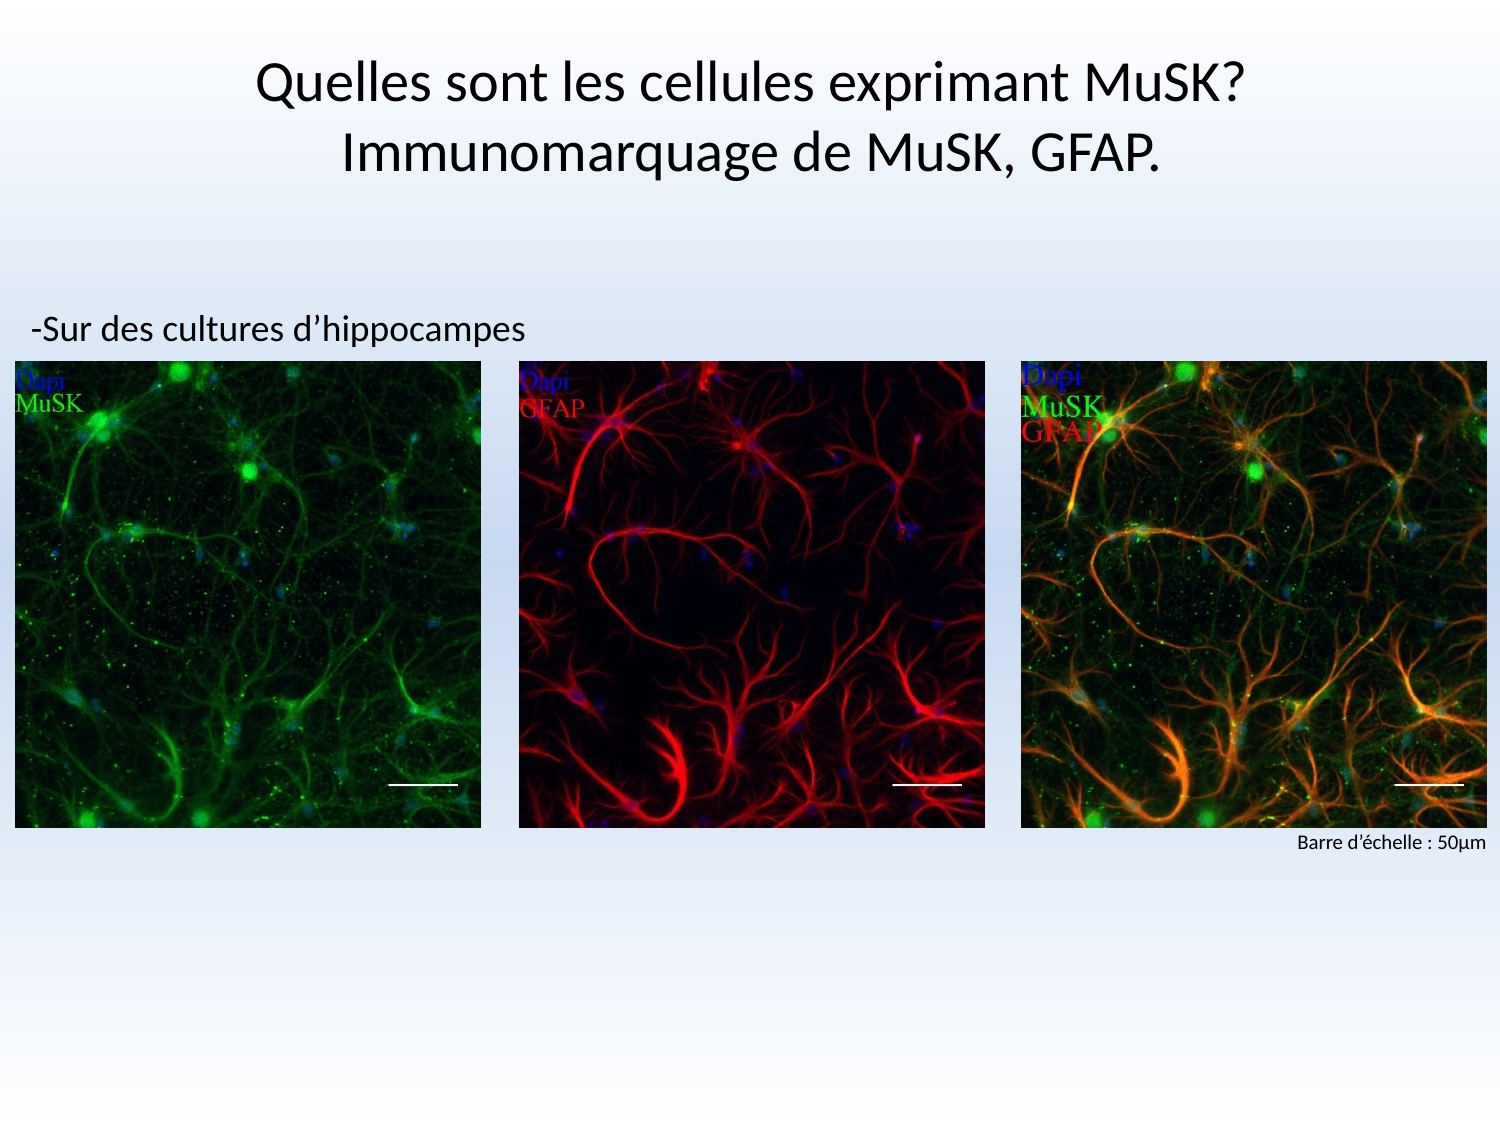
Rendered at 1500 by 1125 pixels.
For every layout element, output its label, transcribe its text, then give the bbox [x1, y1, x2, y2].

picture [518, 361, 985, 828]
text_box Quelles sont les cellules exprimant MuSK? Immunomarquage de MuSK, GFAP. [76, 19, 1427, 207]
picture [15, 361, 482, 828]
title -Sur des cultures d’hippocampes [15, 233, 1366, 421]
picture [1021, 361, 1488, 828]
text_box Barre d’échelle : 50µm [1282, 821, 1500, 862]
